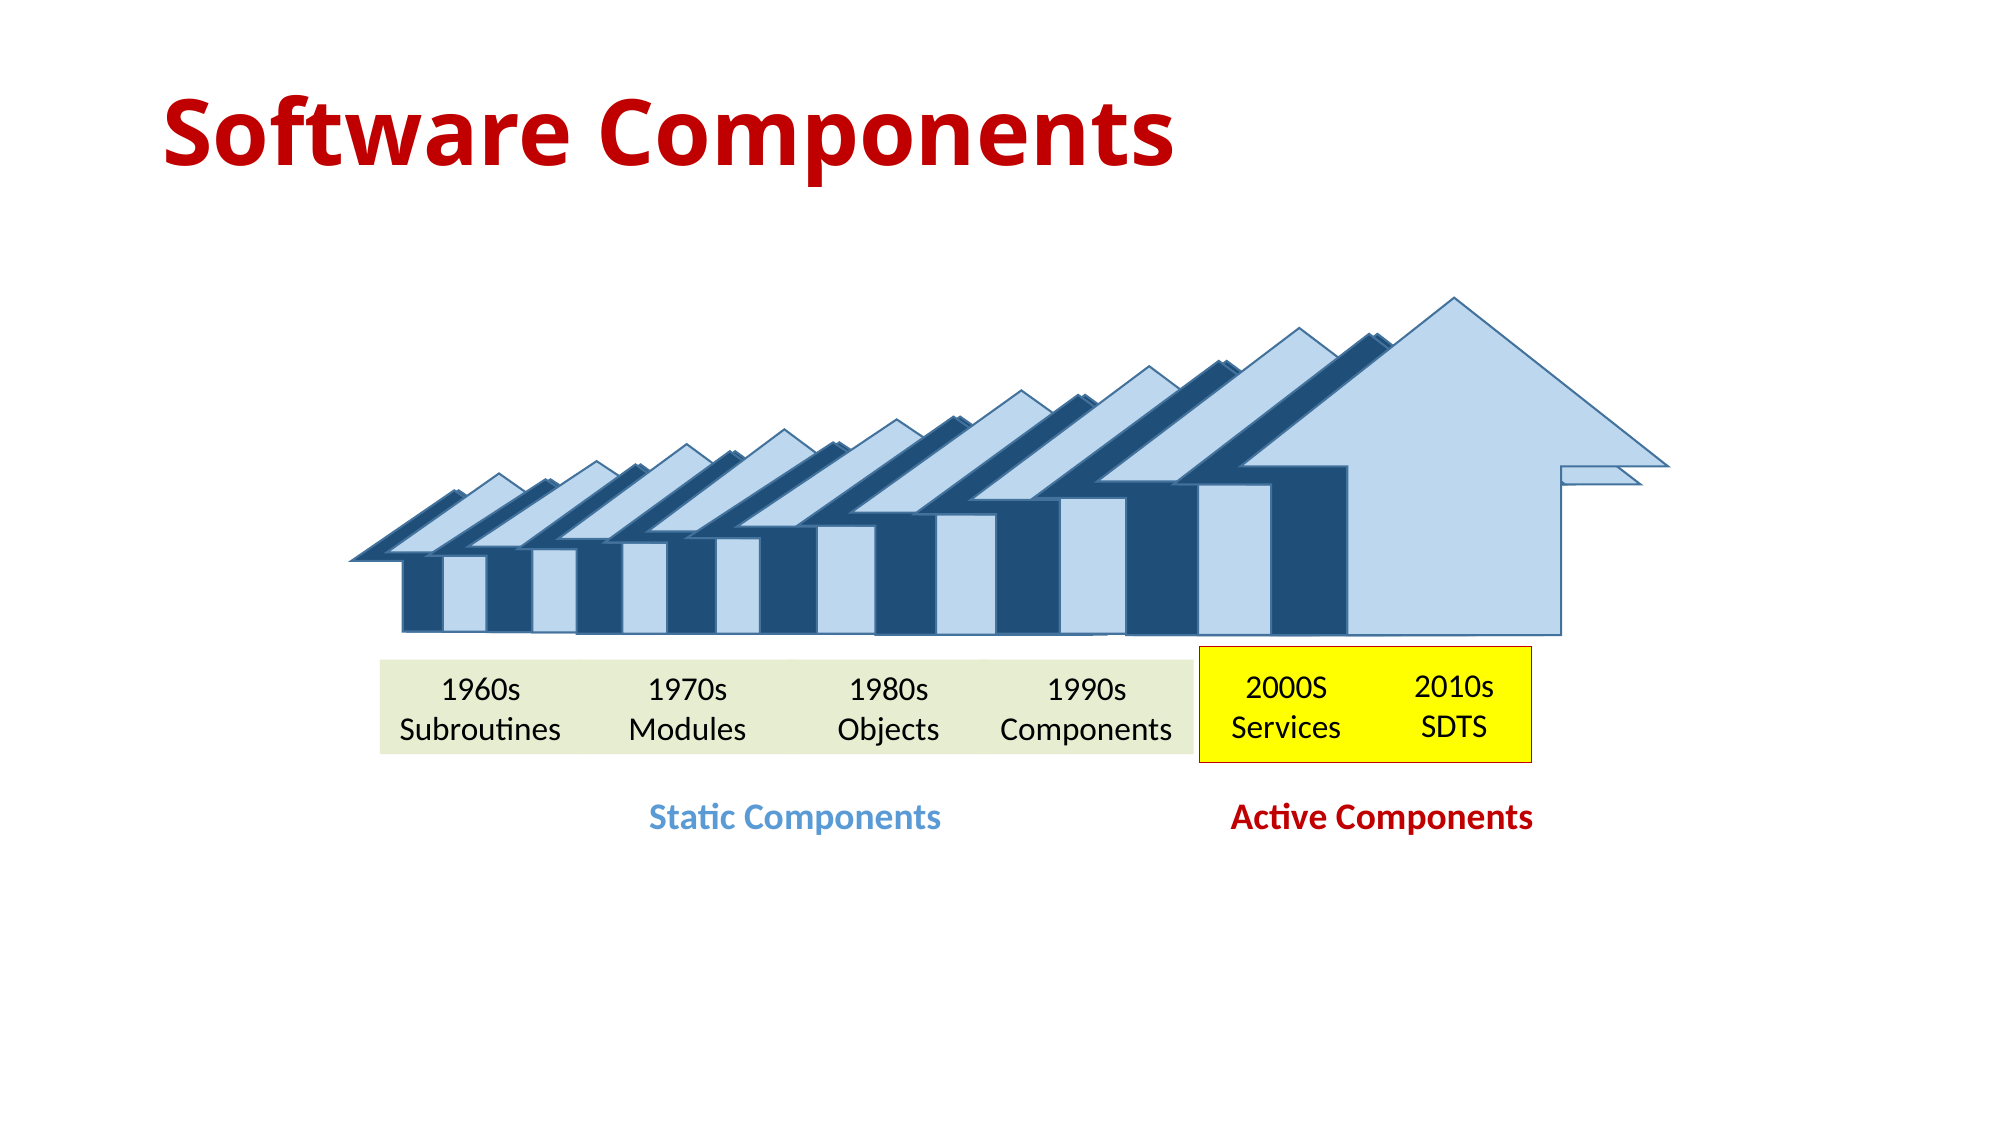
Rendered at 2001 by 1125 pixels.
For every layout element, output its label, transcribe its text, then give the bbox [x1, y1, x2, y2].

title Software Components [147, 26, 1873, 245]
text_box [351, 297, 1668, 846]
